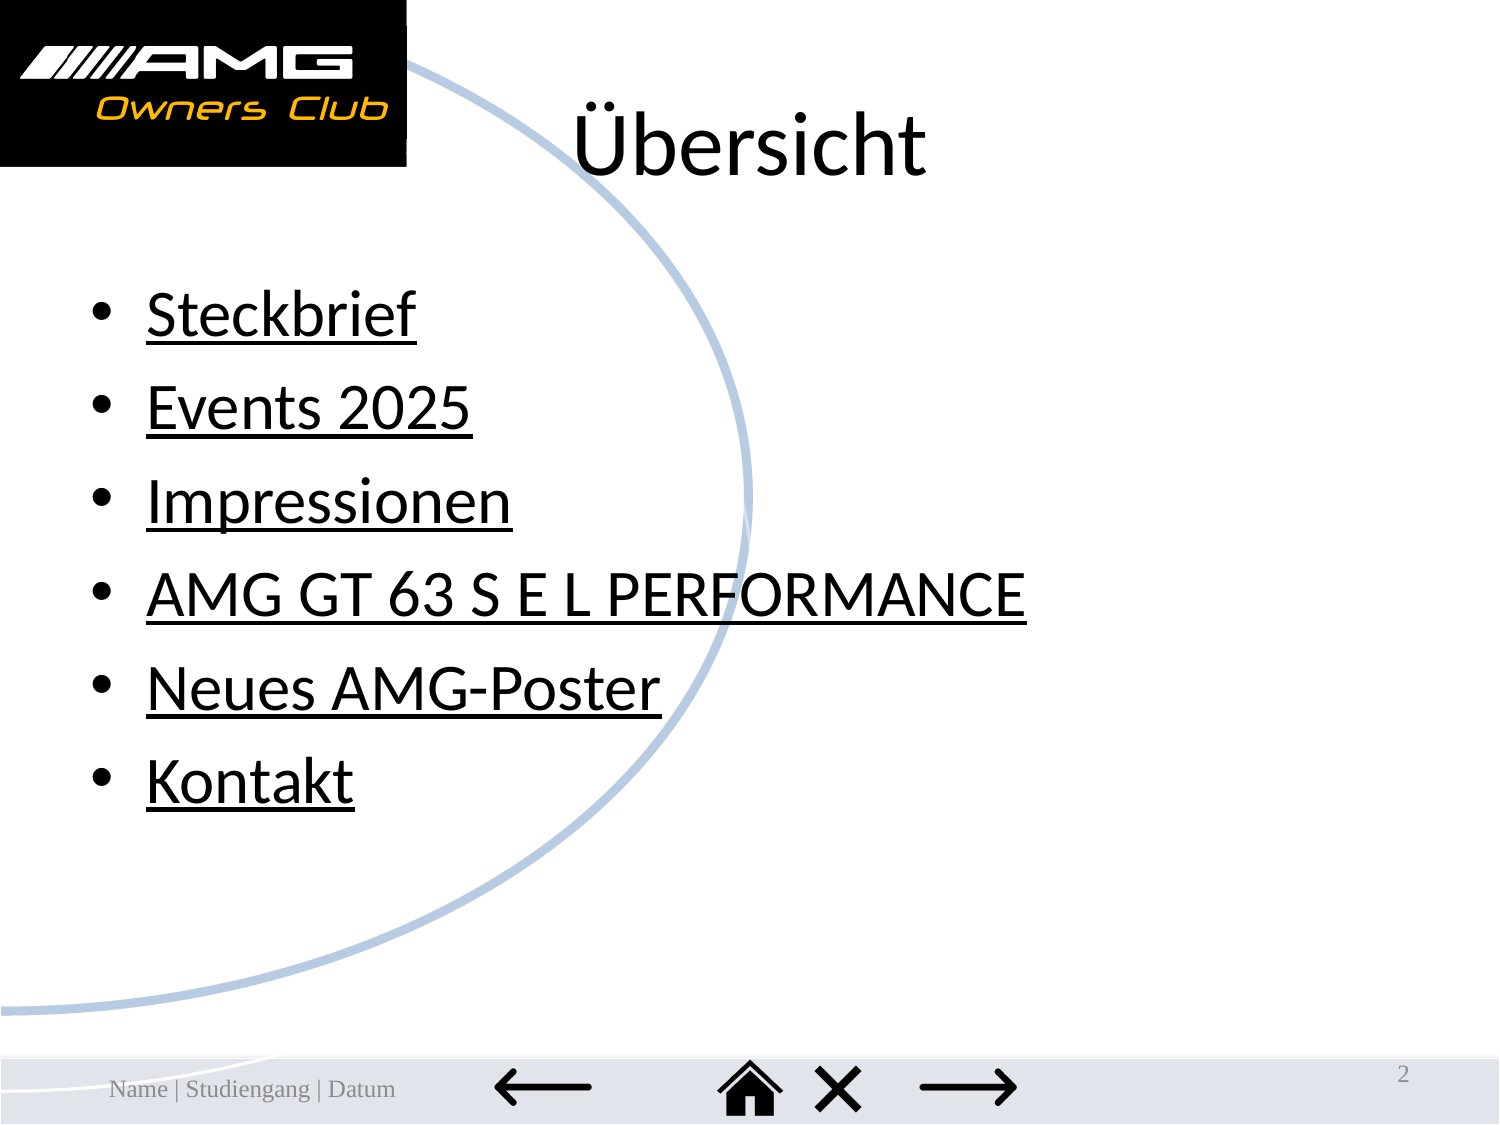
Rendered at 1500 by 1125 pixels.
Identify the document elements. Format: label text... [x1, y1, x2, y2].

title Übersicht [75, 45, 1425, 233]
footer Name | Studiengang | Datum [15, 1057, 484, 1118]
picture [915, 1034, 1021, 1125]
picture [712, 1050, 788, 1125]
list Steckbrief Events 2025 Impressionen AMG GT 63 S E L PERFORMANCE Neues AMG-Poster Kontakt [75, 262, 1425, 1005]
picture [489, 1034, 596, 1125]
picture [0, 26, 407, 139]
picture [806, 1057, 870, 1121]
slide_number 2 [1074, 1042, 1425, 1103]
